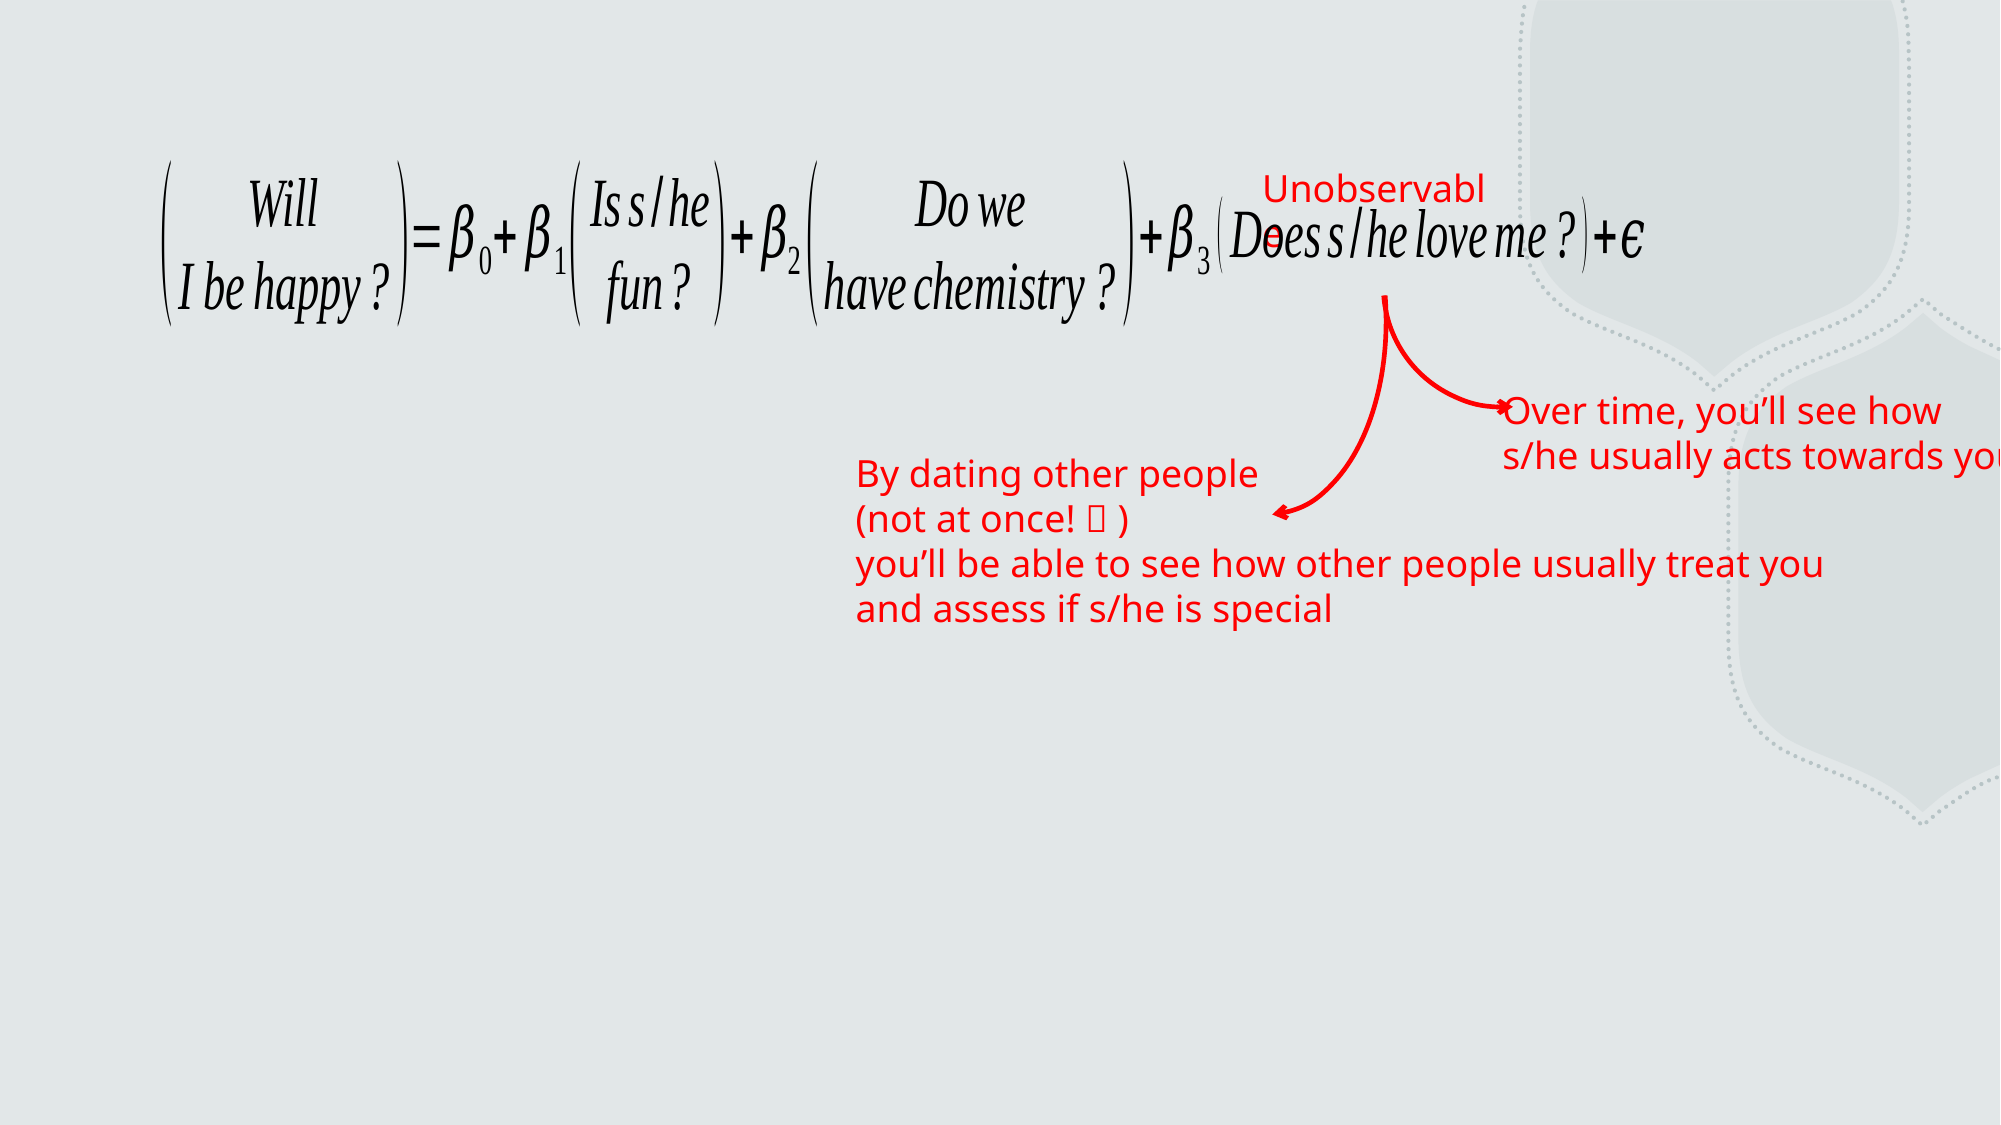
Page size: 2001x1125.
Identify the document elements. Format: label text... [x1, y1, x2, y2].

text_box Unobservable [1247, 157, 1502, 263]
text_box [1256, 295, 1387, 442]
text_box [1386, 286, 1511, 407]
text_box Over time, you’ll see how s/he usually acts towards you. [1487, 379, 2000, 485]
text_box By dating other people (not at once!  ) you’ll be able to see how other people usually treat you and assess if s/he is special [840, 442, 1841, 637]
